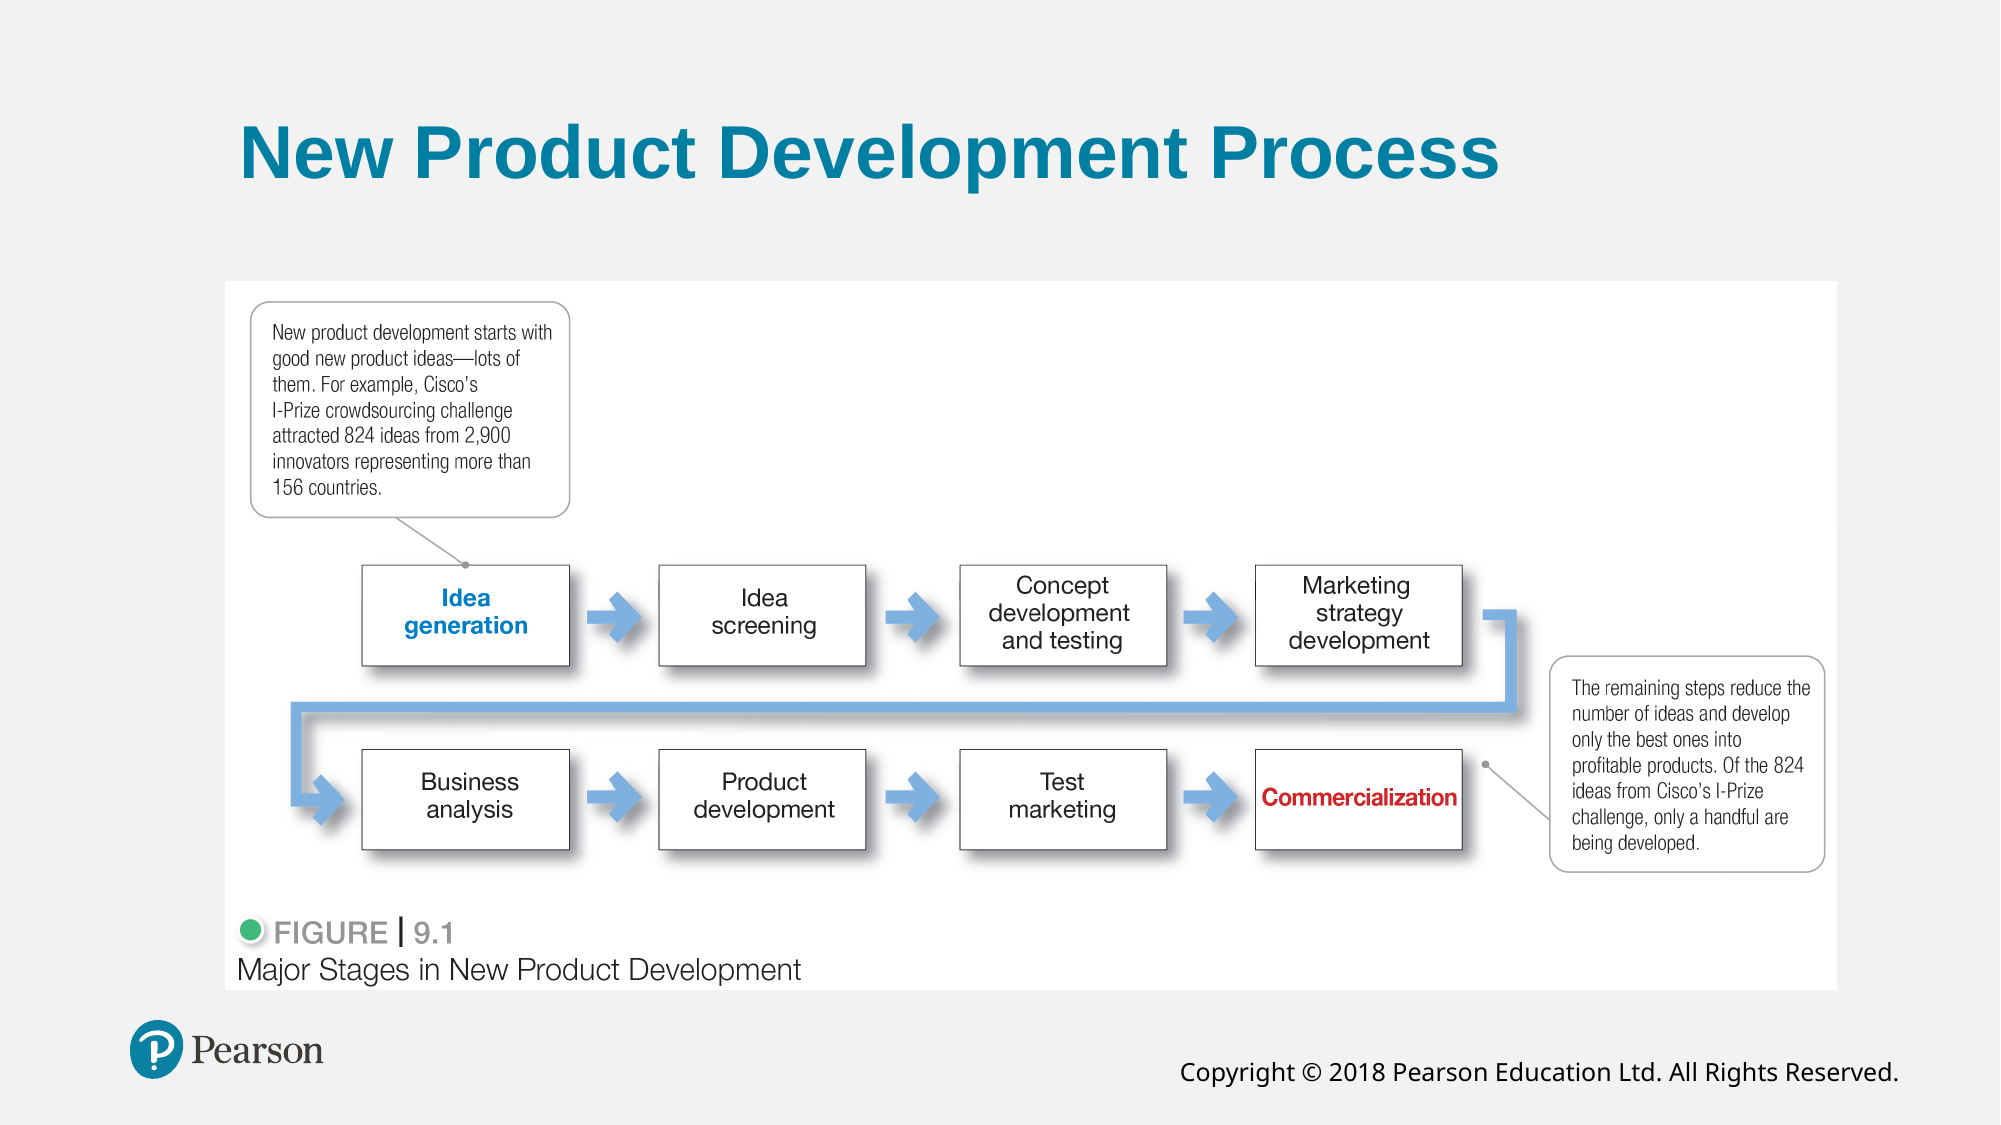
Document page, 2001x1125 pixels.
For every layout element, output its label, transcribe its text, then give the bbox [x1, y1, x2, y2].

title New Product Development Process [224, 116, 1832, 194]
picture [224, 281, 1837, 990]
